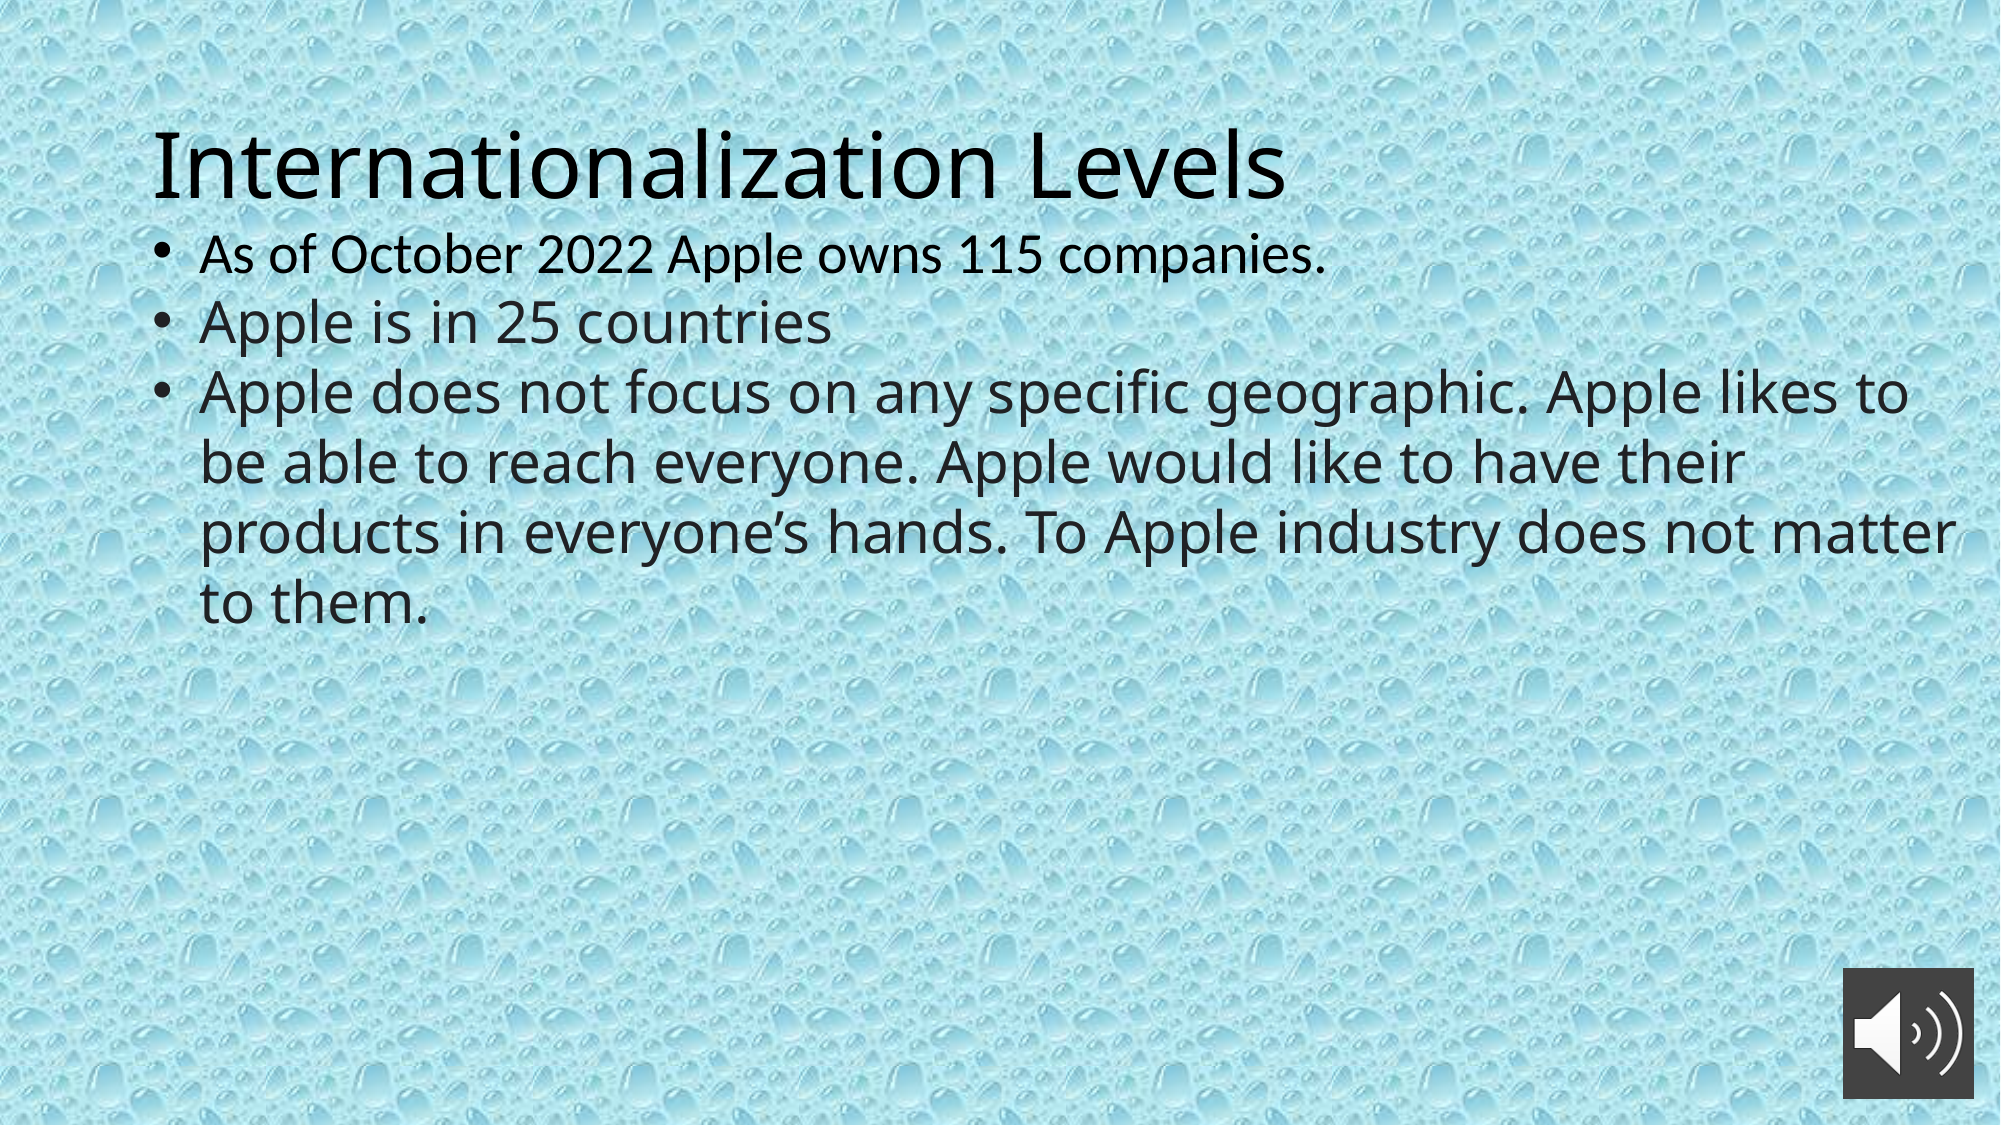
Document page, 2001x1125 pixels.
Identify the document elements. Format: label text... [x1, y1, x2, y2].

title Internationalization Levels [137, 59, 1863, 207]
text_box As of October 2022 Apple owns 115 companies. Apple is in 25 countries Apple does not focus on any specific geographic. Apple likes to be able to reach everyone. Apple would like to have their products in everyone’s hands. To Apple industry does not matter to them. [137, 207, 2000, 687]
picture [0, 0, 2001, 1125]
